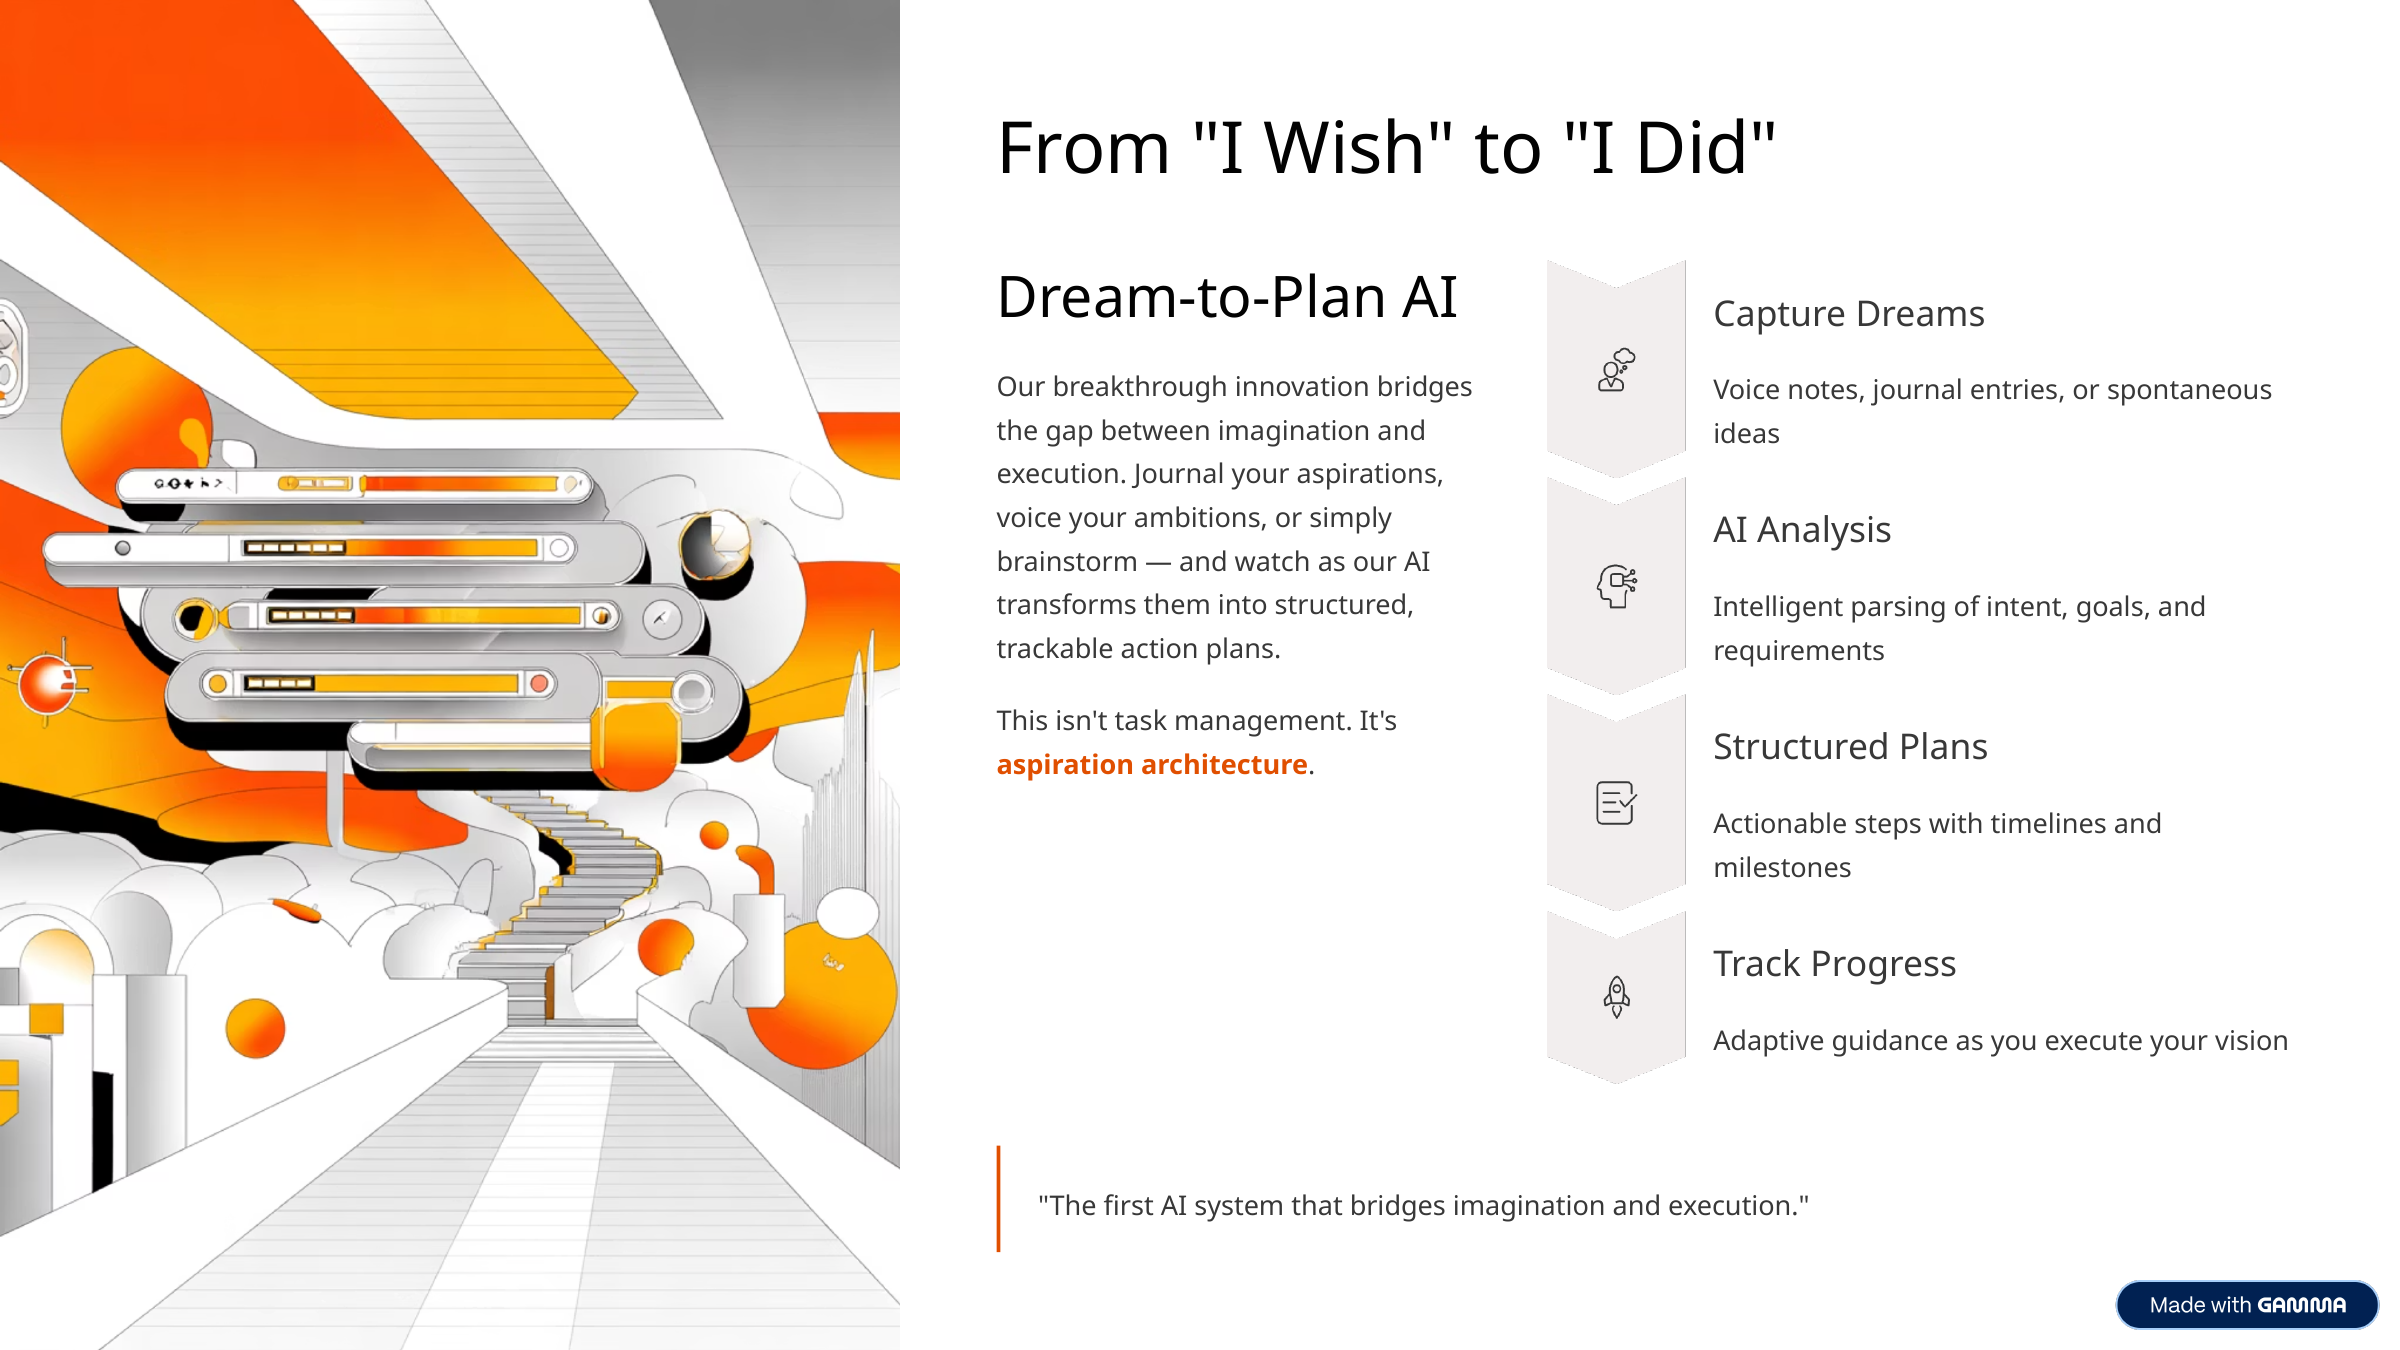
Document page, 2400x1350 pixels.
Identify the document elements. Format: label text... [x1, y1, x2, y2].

picture [2106, 1271, 2389, 1339]
text_box Capture Dreams [1713, 288, 2077, 334]
text_box Track Progress [1713, 938, 2077, 984]
text_box Voice notes, journal entries, or spontaneous ideas [1713, 361, 2305, 450]
text_box Our breakthrough innovation bridges the gap between imagination and execution. Journal your aspirations, voice your ambitions, or simply brainstorm — and watch as our AI transforms them into structured, trackable action plans. [996, 357, 1479, 668]
text_box Dream-to-Plan AI [996, 257, 1479, 331]
text_box Structured Plans [1713, 722, 2077, 768]
picture [1547, 260, 1686, 1084]
text_box This isn't task management. It's aspiration architecture. [996, 692, 1479, 781]
text_box [996, 1145, 1001, 1253]
text_box Adaptive guidance as you execute your vision [1713, 1011, 2305, 1056]
picture [0, 0, 900, 1350]
text_box From "I Wish" to "I Did" [996, 97, 1752, 189]
text_box Actionable steps with timelines and milestones [1713, 795, 2305, 884]
text_box Intelligent parsing of intent, goals, and requirements [1713, 578, 2305, 667]
text_box AI Analysis [1713, 505, 2077, 551]
text_box "The first AI system that bridges imagination and execution." [1038, 1176, 2304, 1222]
